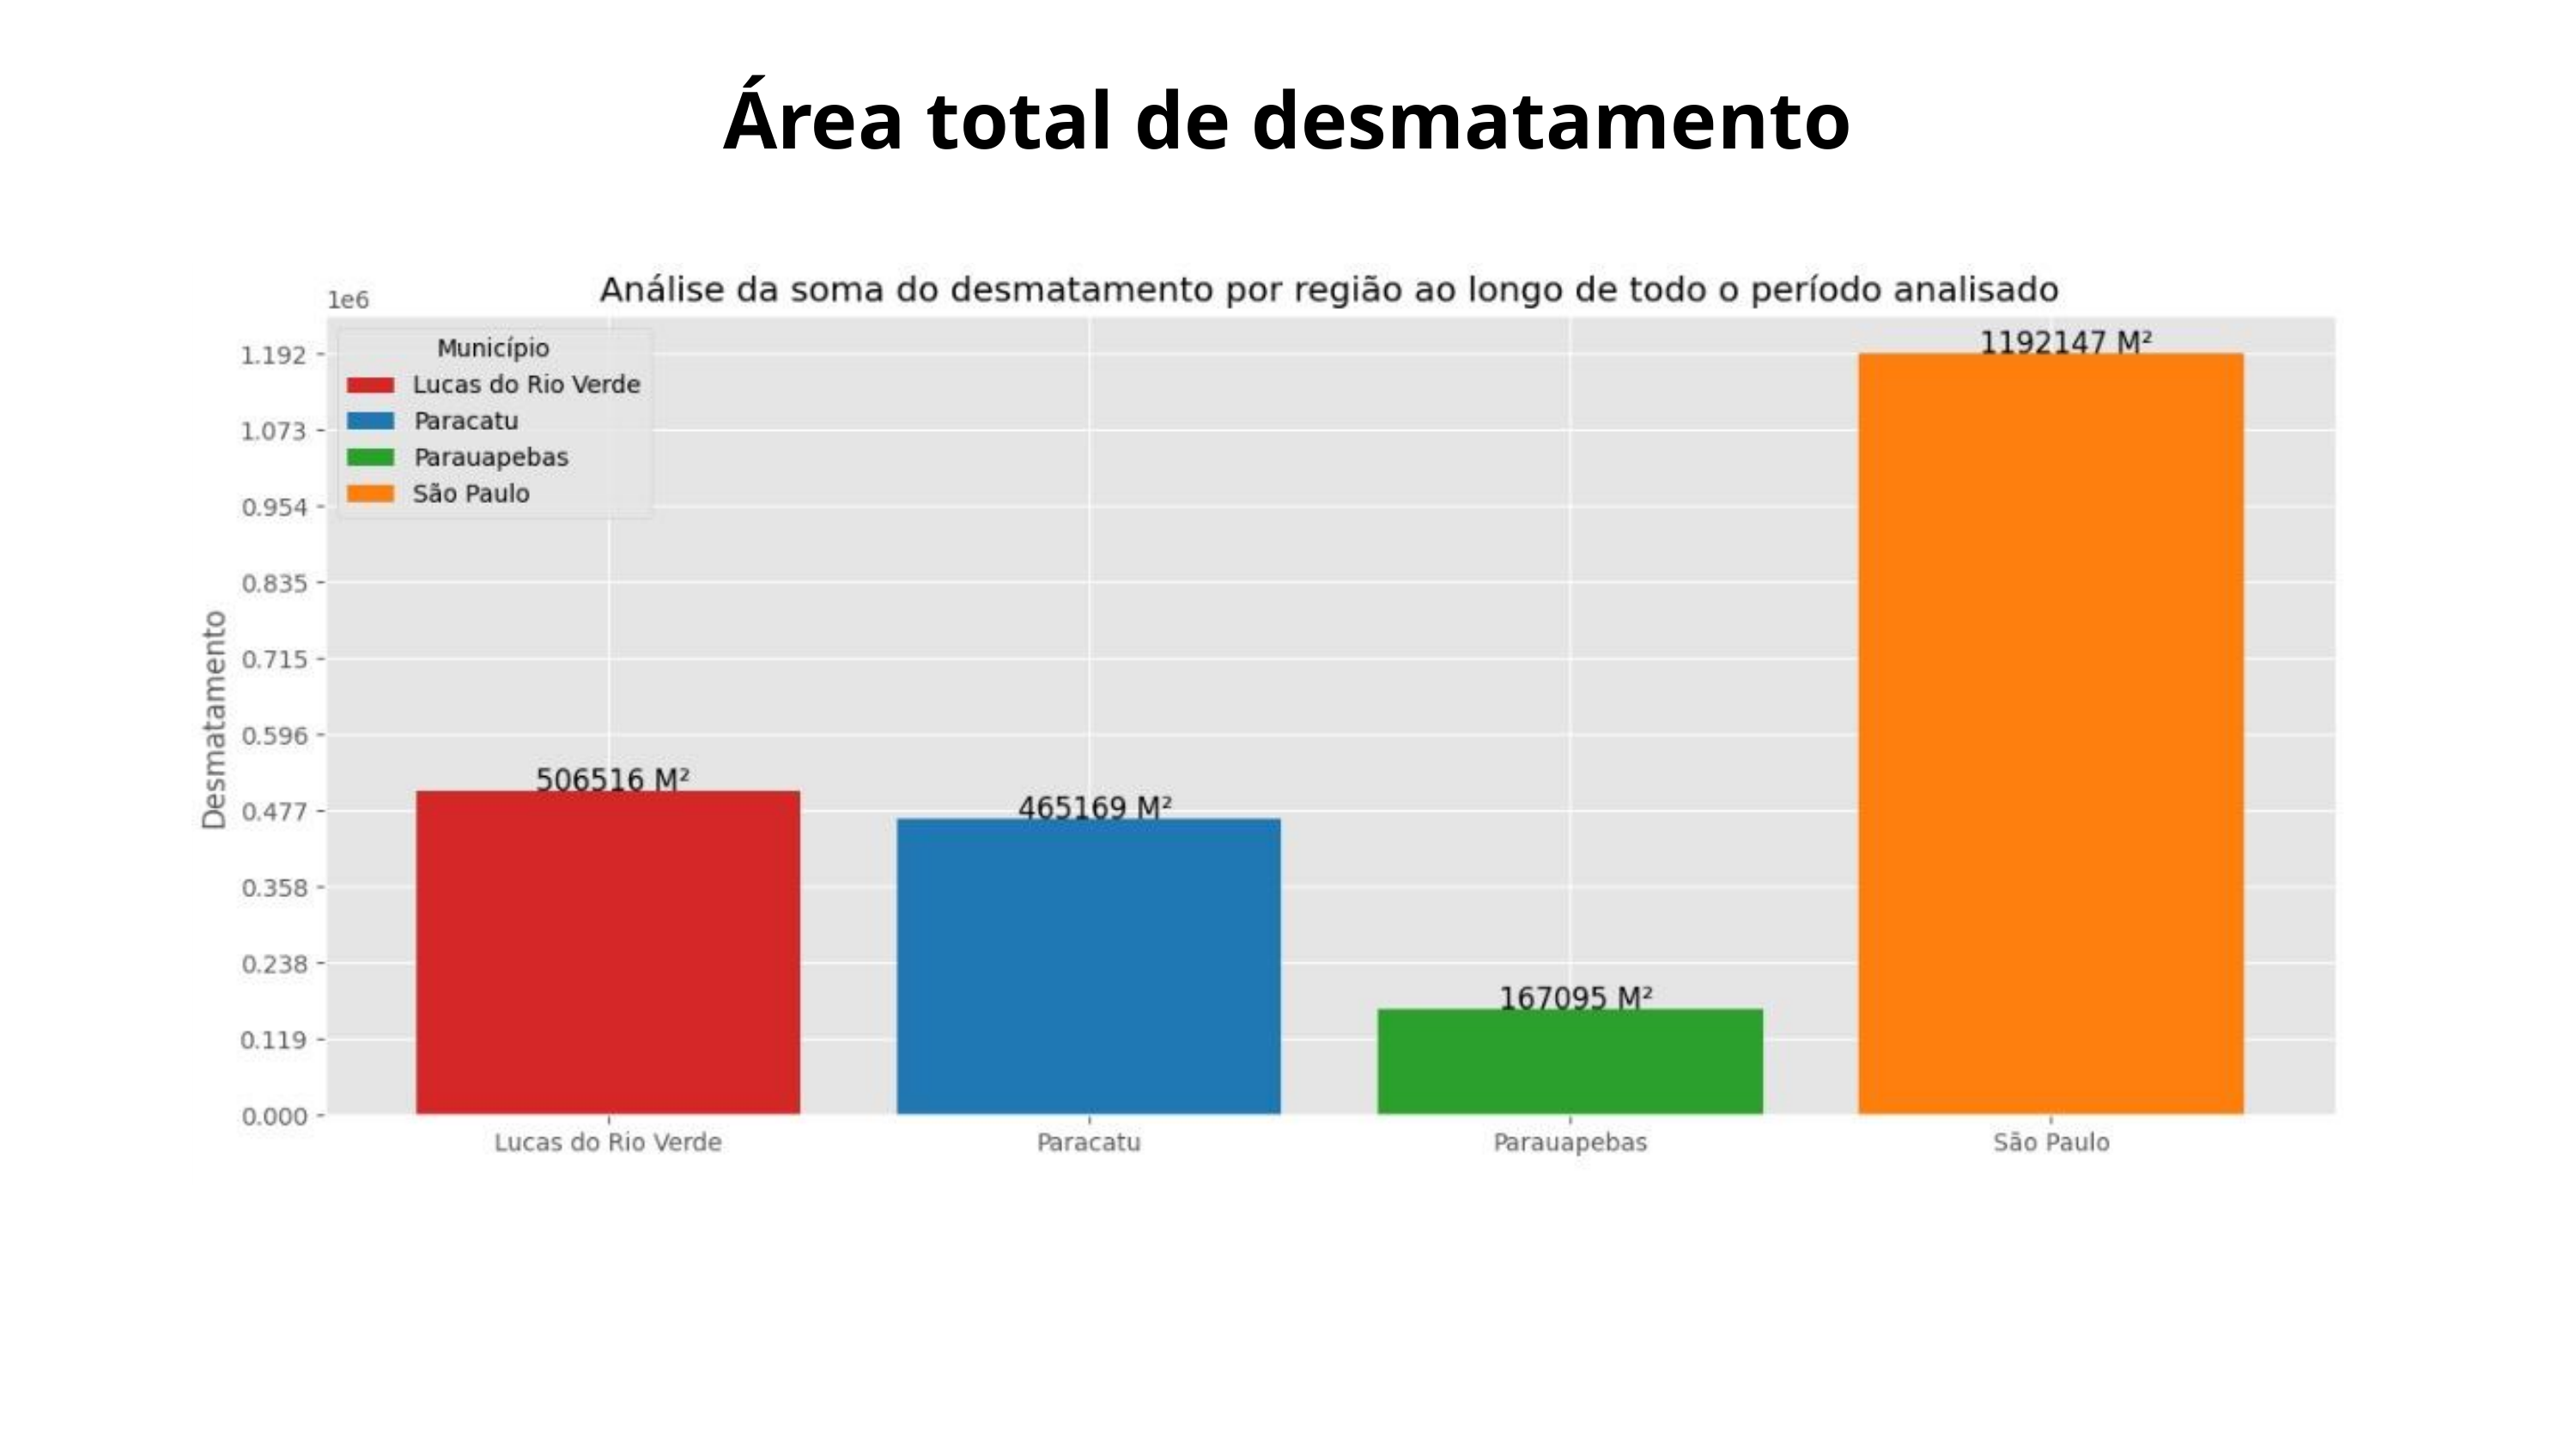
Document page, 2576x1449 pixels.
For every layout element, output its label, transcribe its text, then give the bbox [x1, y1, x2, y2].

text_box Área total de desmatamento [604, 58, 1972, 178]
picture [191, 263, 2385, 1185]
